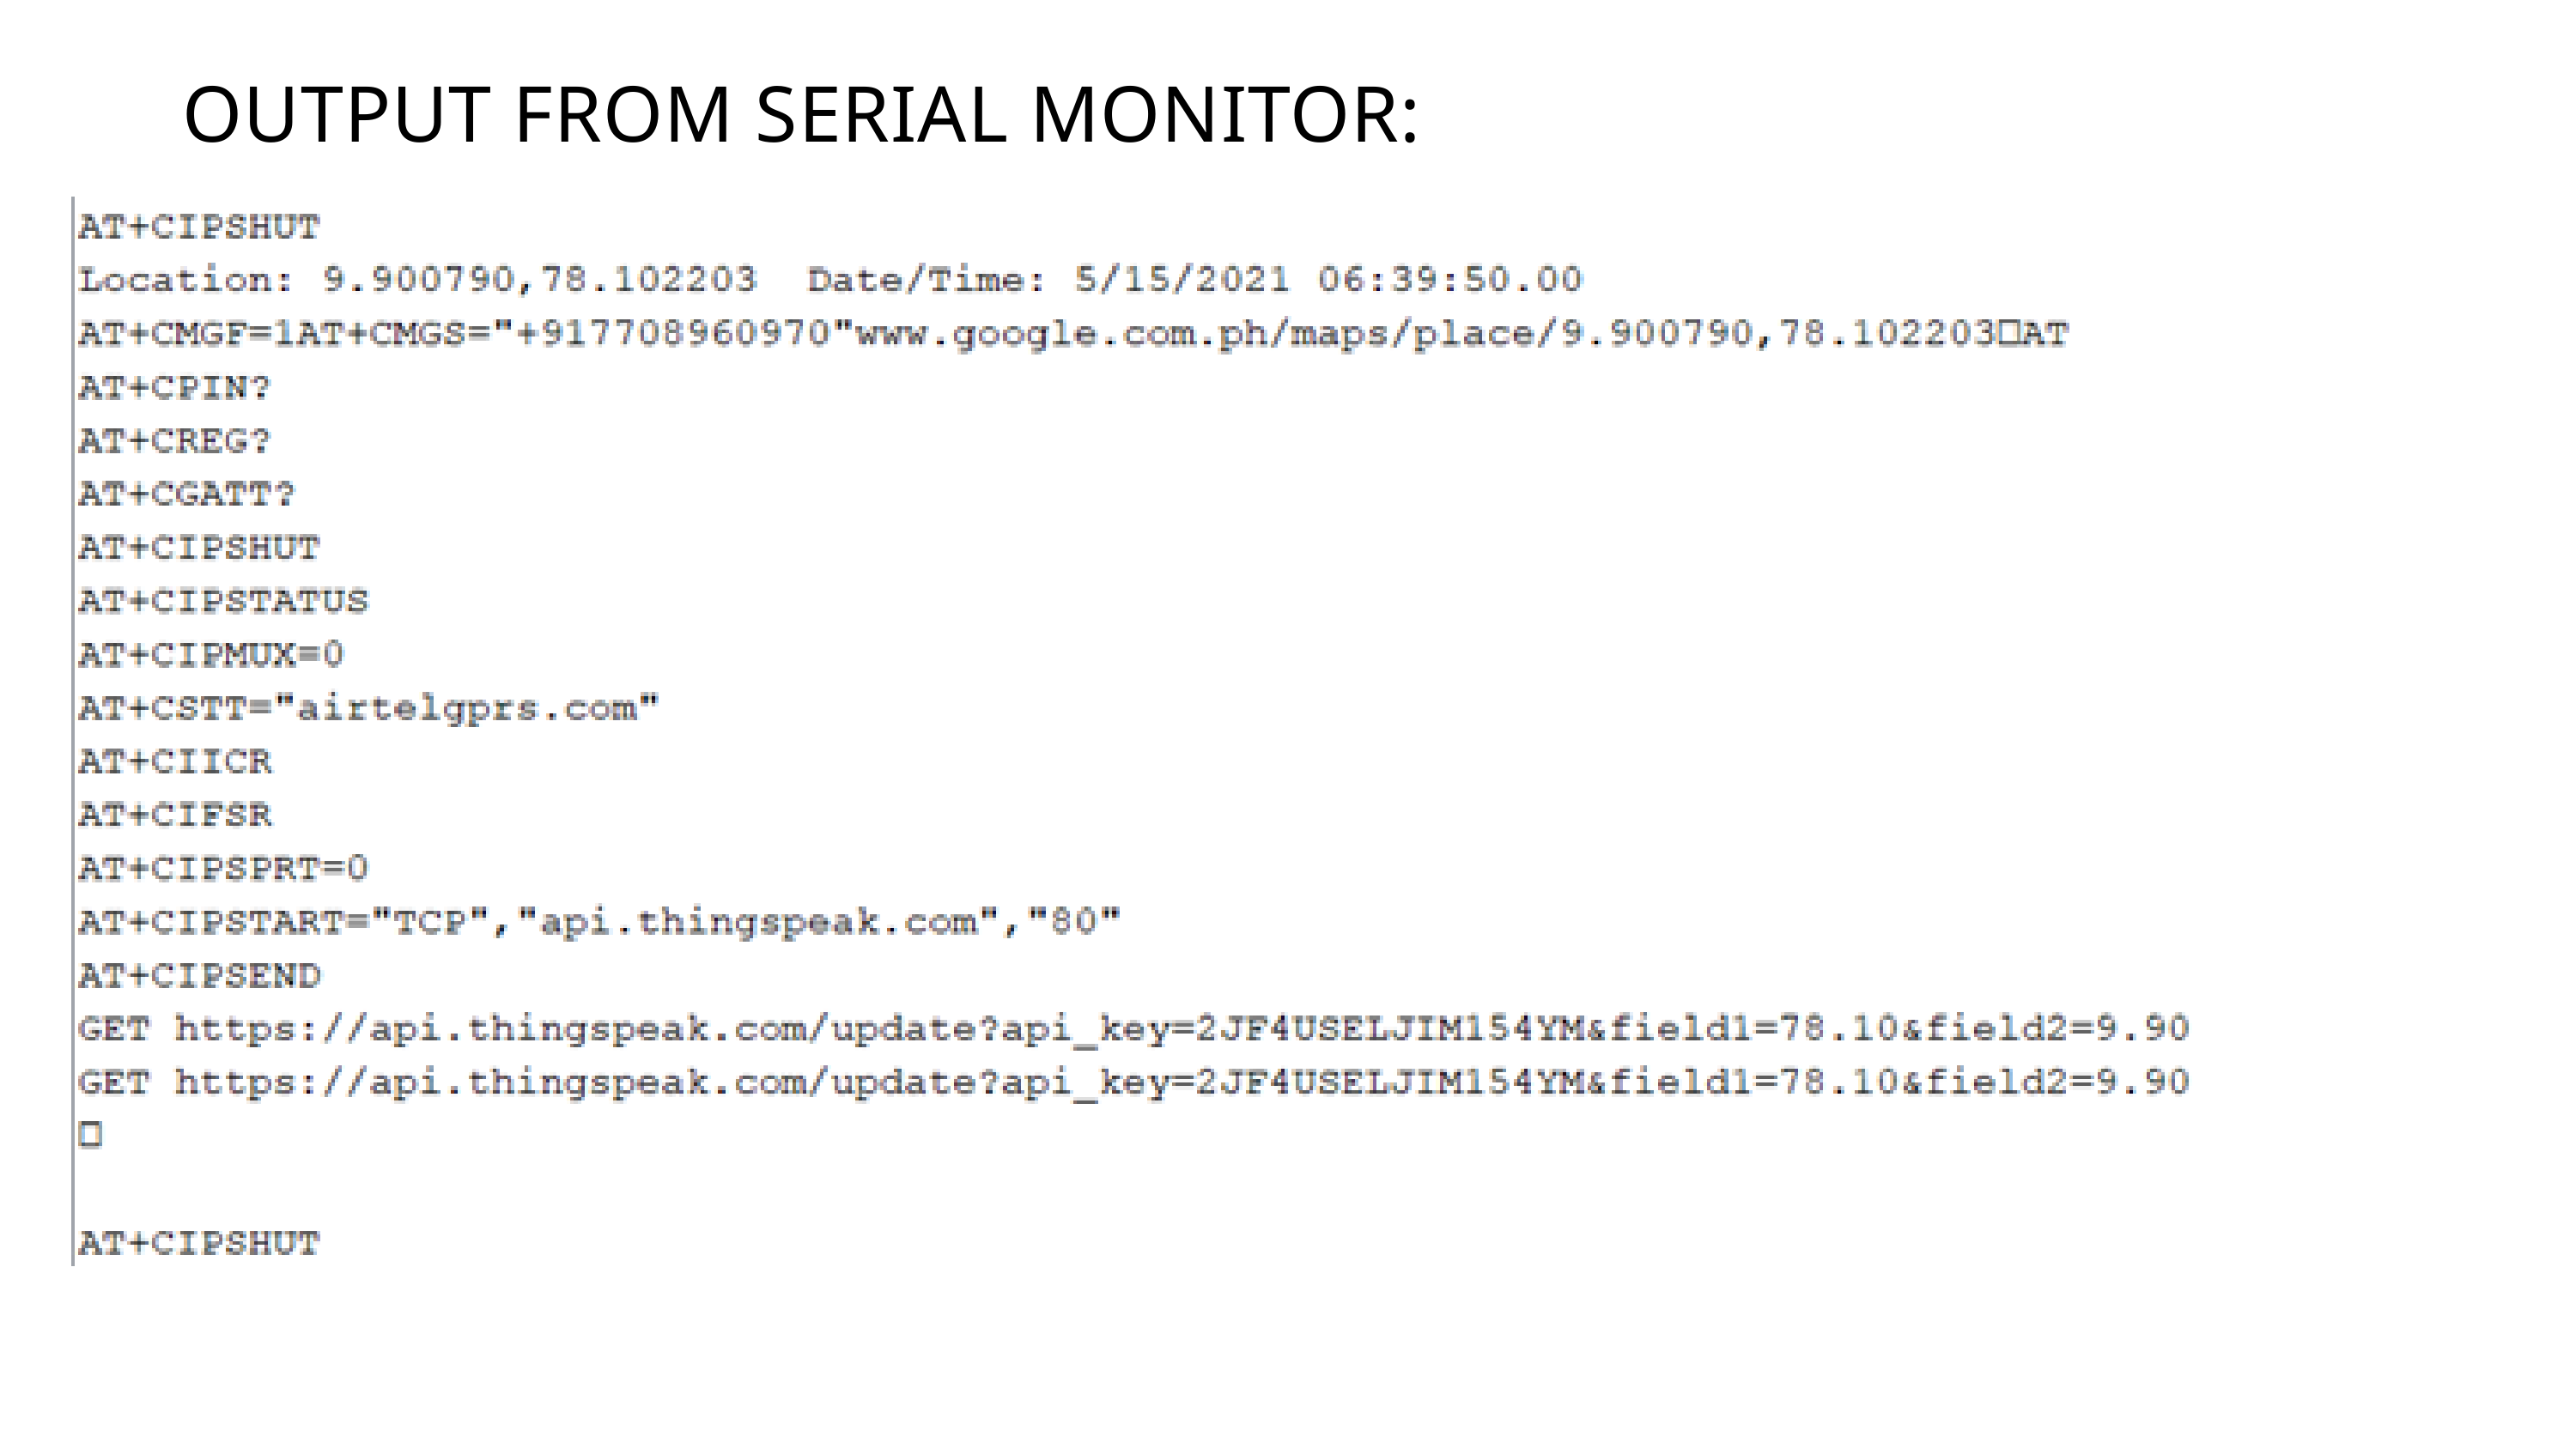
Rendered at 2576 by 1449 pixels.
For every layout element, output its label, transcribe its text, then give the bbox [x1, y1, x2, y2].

picture [71, 196, 2267, 1266]
text_box OUTPUT FROM SERIAL MONITOR: [182, 71, 1557, 193]
